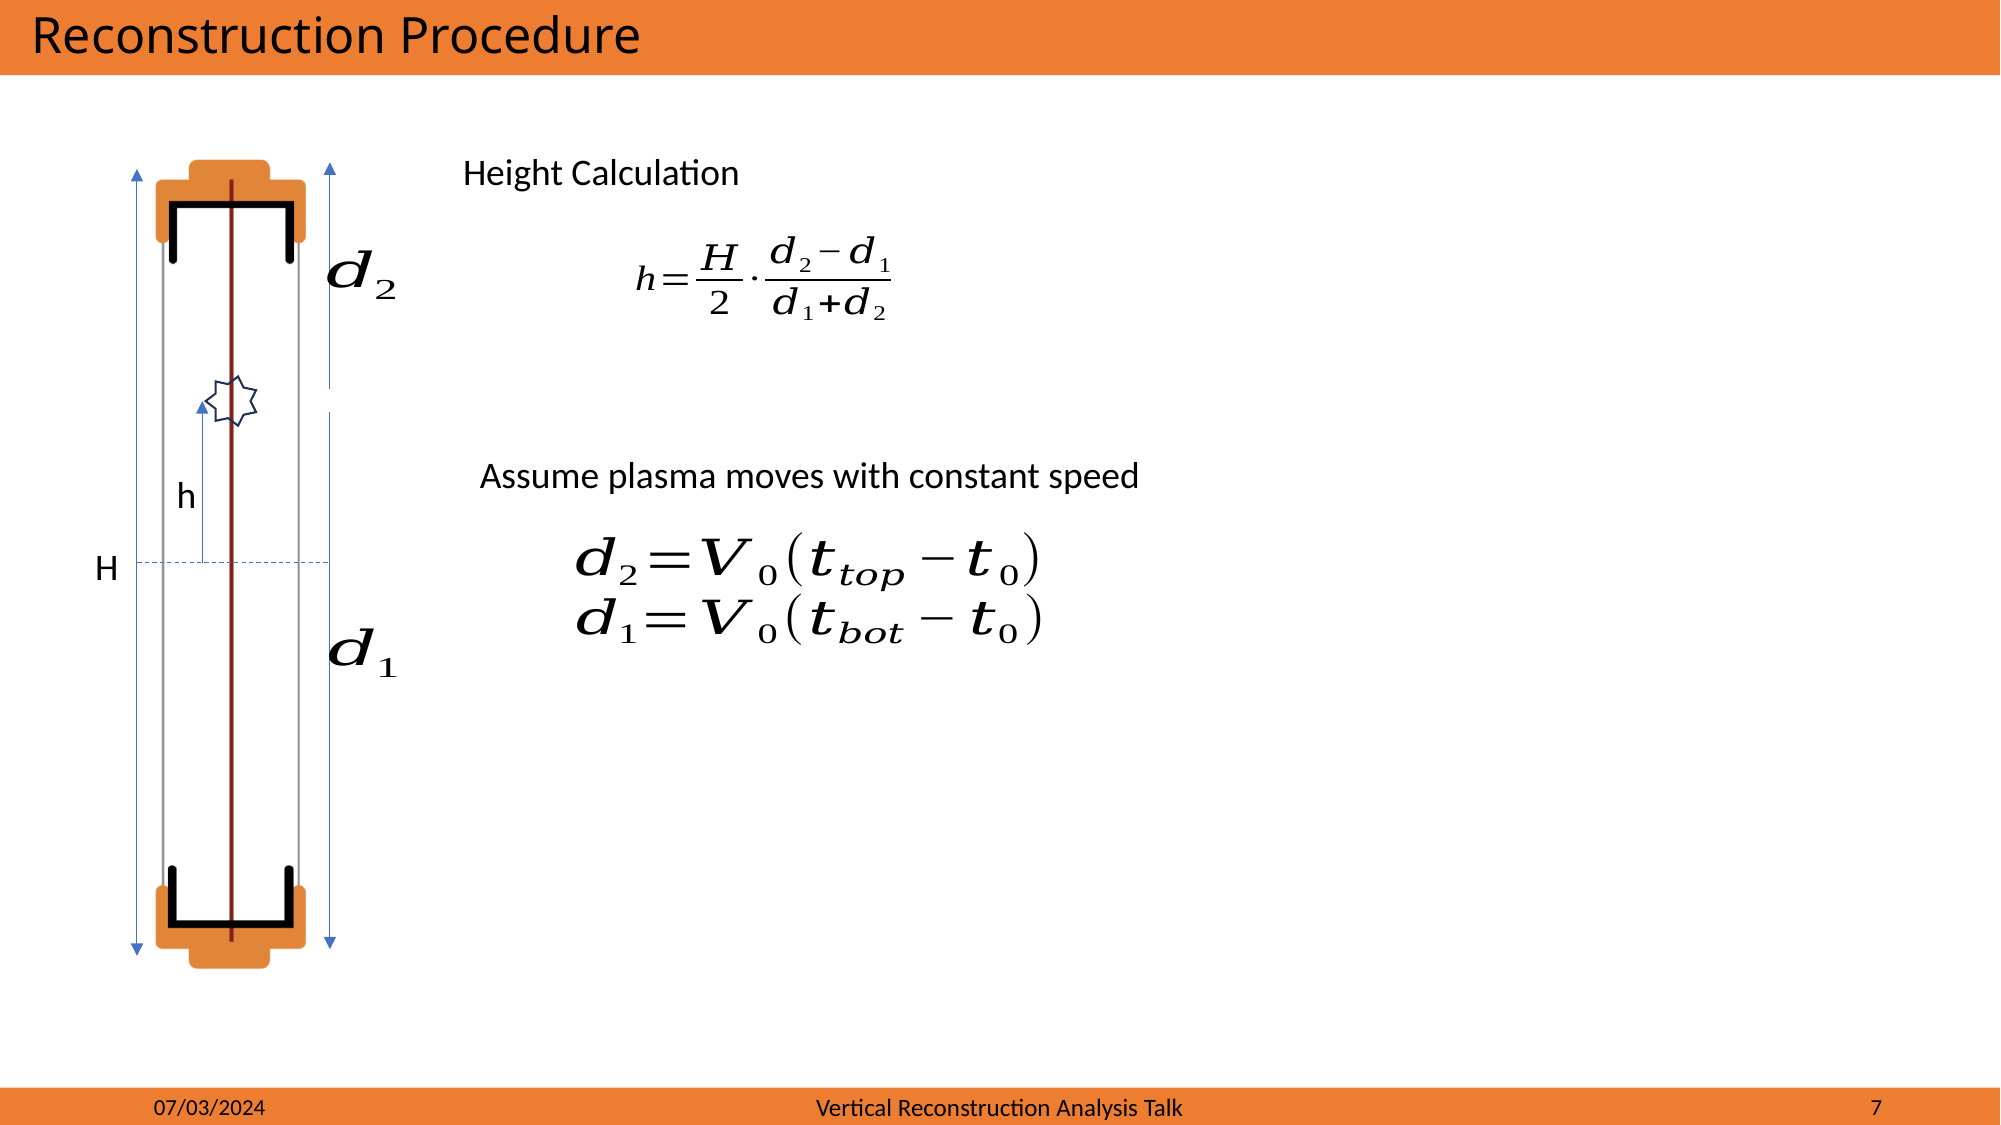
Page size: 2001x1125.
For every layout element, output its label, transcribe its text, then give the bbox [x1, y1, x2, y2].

text_box Height Calculation [448, 140, 756, 201]
picture [153, 150, 326, 402]
picture [209, 379, 253, 402]
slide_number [138, 1087, 589, 1125]
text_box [0, 402, 655, 723]
picture [153, 723, 326, 977]
title Reconstruction Procedure [16, 0, 1742, 76]
footer Vertical Reconstruction Analysis Talk [662, 1087, 1338, 1125]
slide_number 7 [1447, 1087, 1898, 1125]
